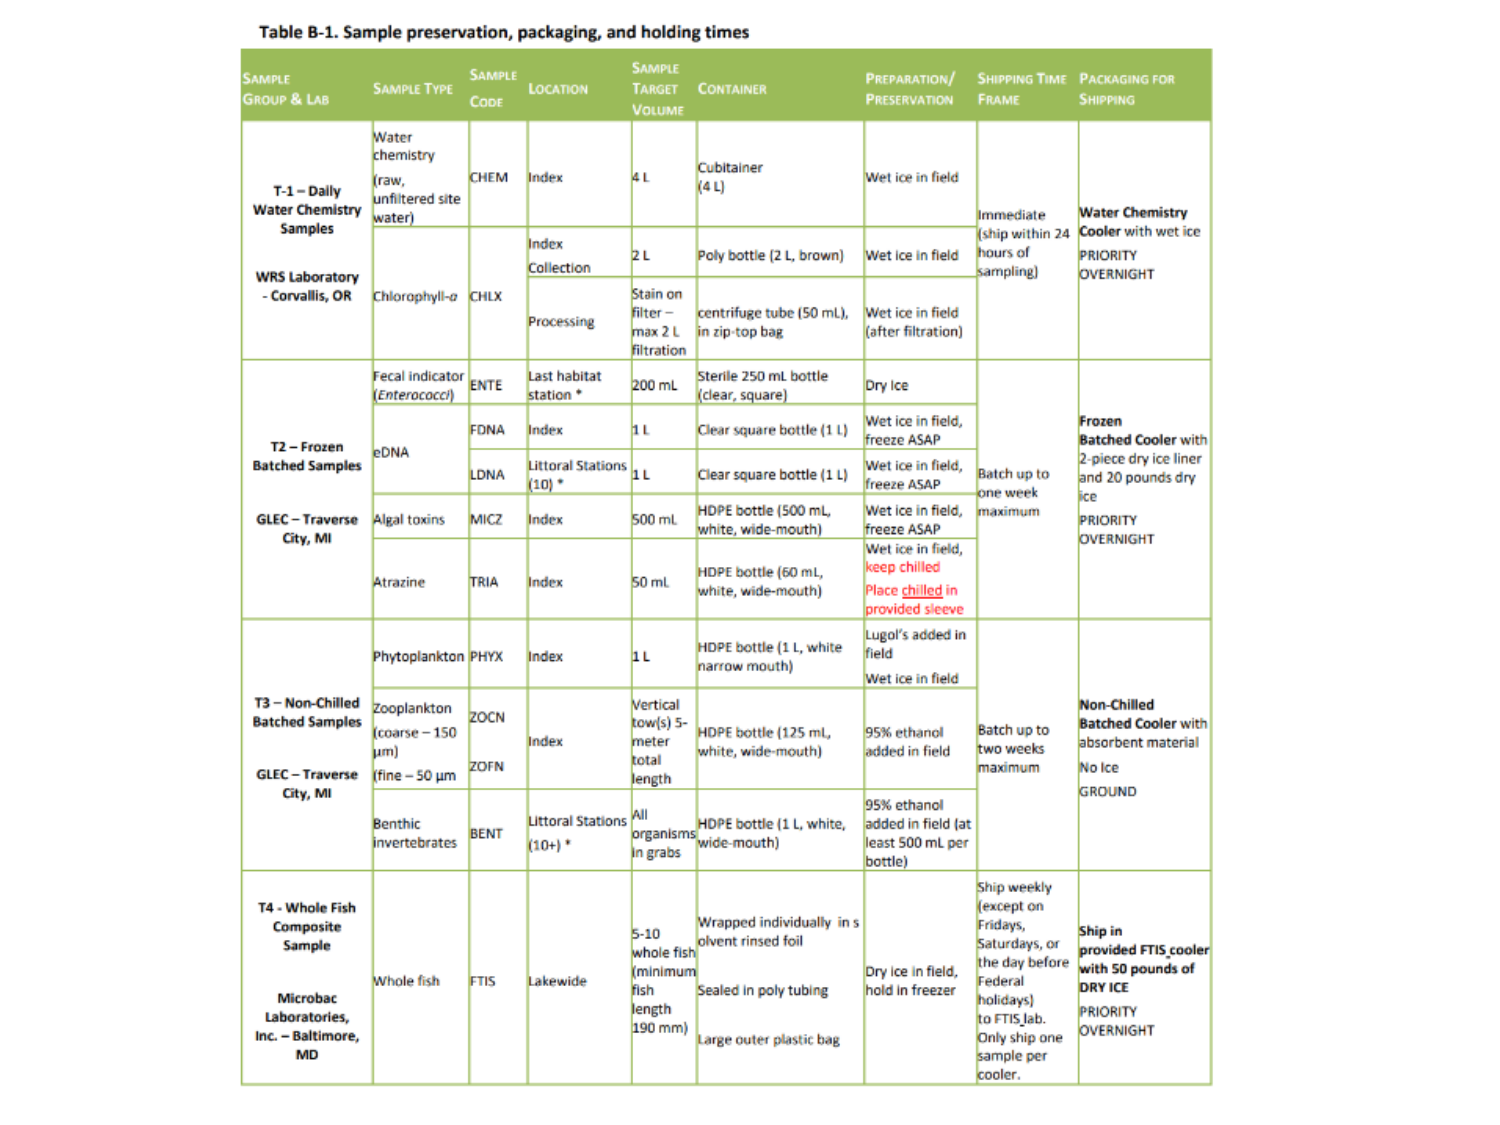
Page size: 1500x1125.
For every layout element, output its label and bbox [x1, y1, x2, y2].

picture [226, 15, 1224, 1092]
